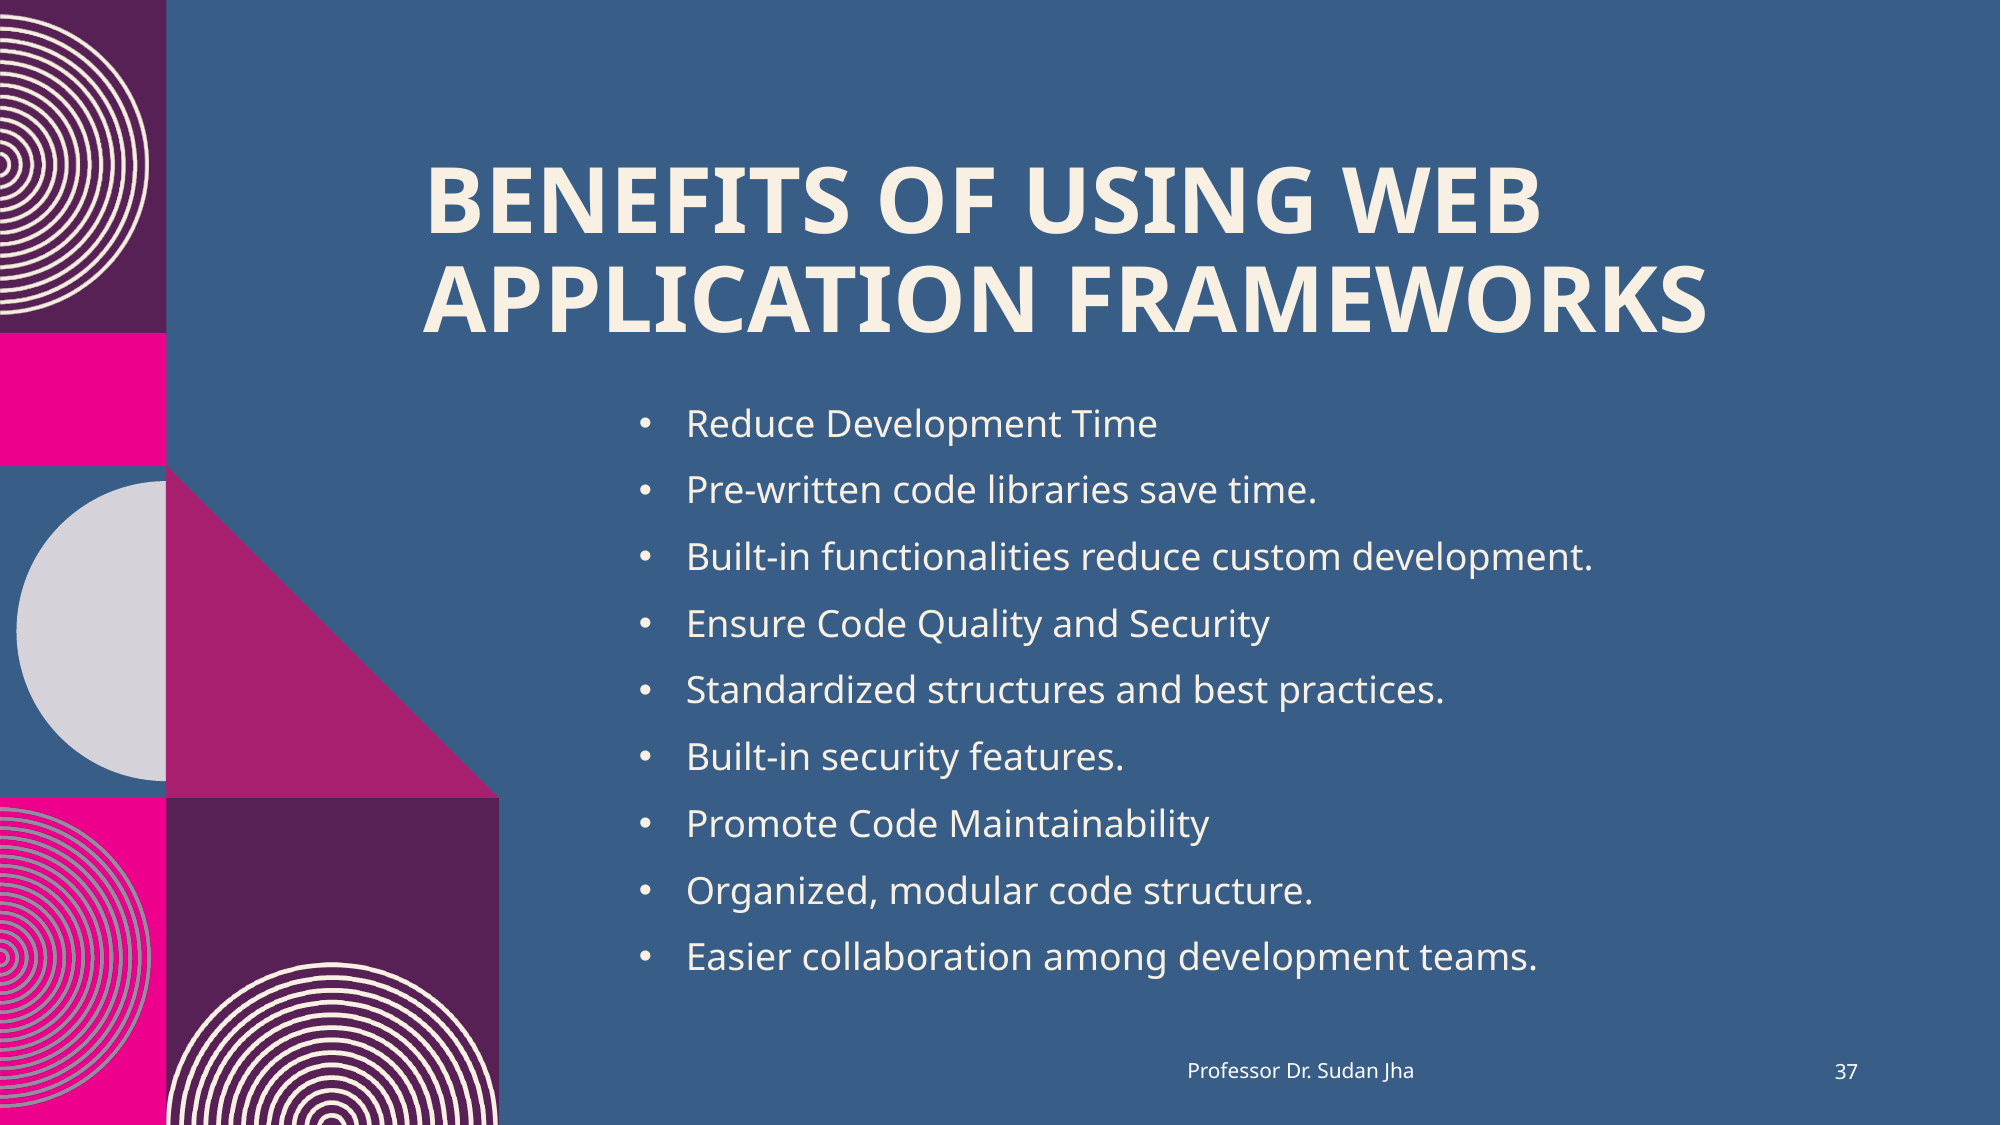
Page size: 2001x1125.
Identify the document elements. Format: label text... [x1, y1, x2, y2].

title Benefits of Using Web Application Frameworks [499, 147, 1873, 481]
picture [167, 962, 498, 1125]
picture [0, 15, 149, 314]
footer Professor Dr. Sudan Jha [1113, 1041, 1489, 1102]
picture [1, 808, 151, 1108]
picture [165, 1, 499, 798]
slide_number 37 [1798, 1042, 1874, 1103]
list Reduce Development Time Pre-written code libraries save time. Built-in functionalities reduce custom development. Ensure Code Quality and Security Standardized structures and best practices. Built-in security features. Promote Code Maintainability Organized, modular code structure. Easier collaboration among development teams. [624, 395, 1874, 1079]
